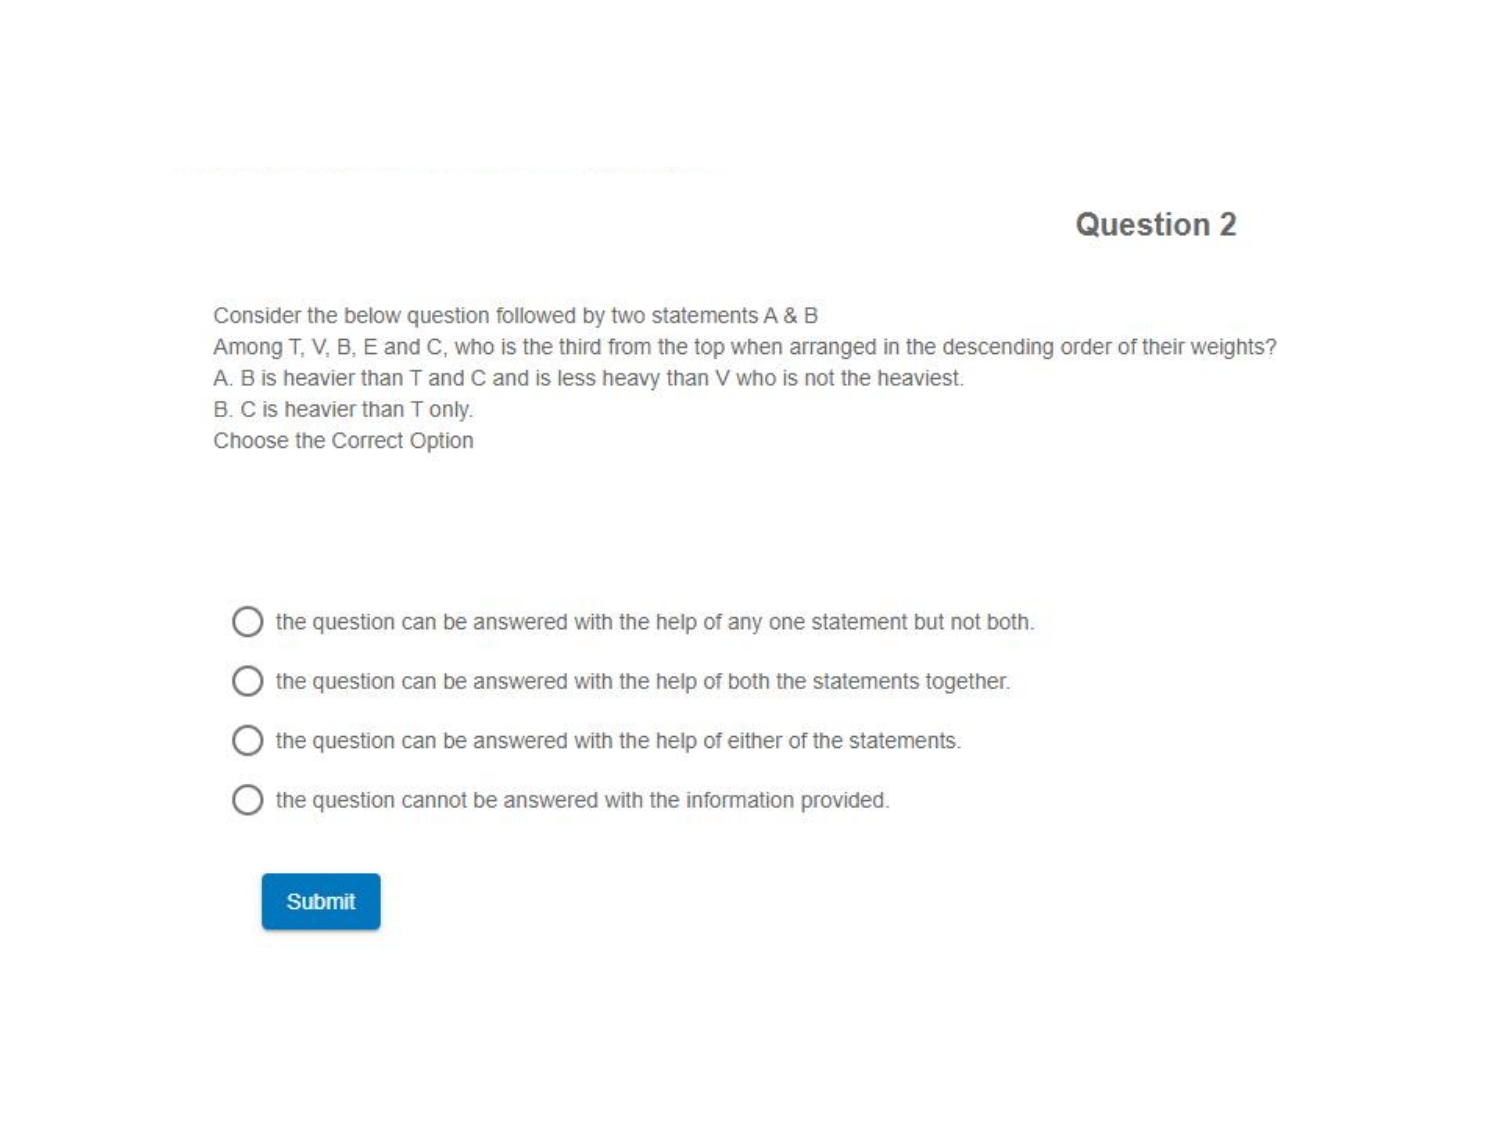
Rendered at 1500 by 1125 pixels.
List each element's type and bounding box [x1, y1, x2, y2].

picture [173, 166, 1327, 958]
